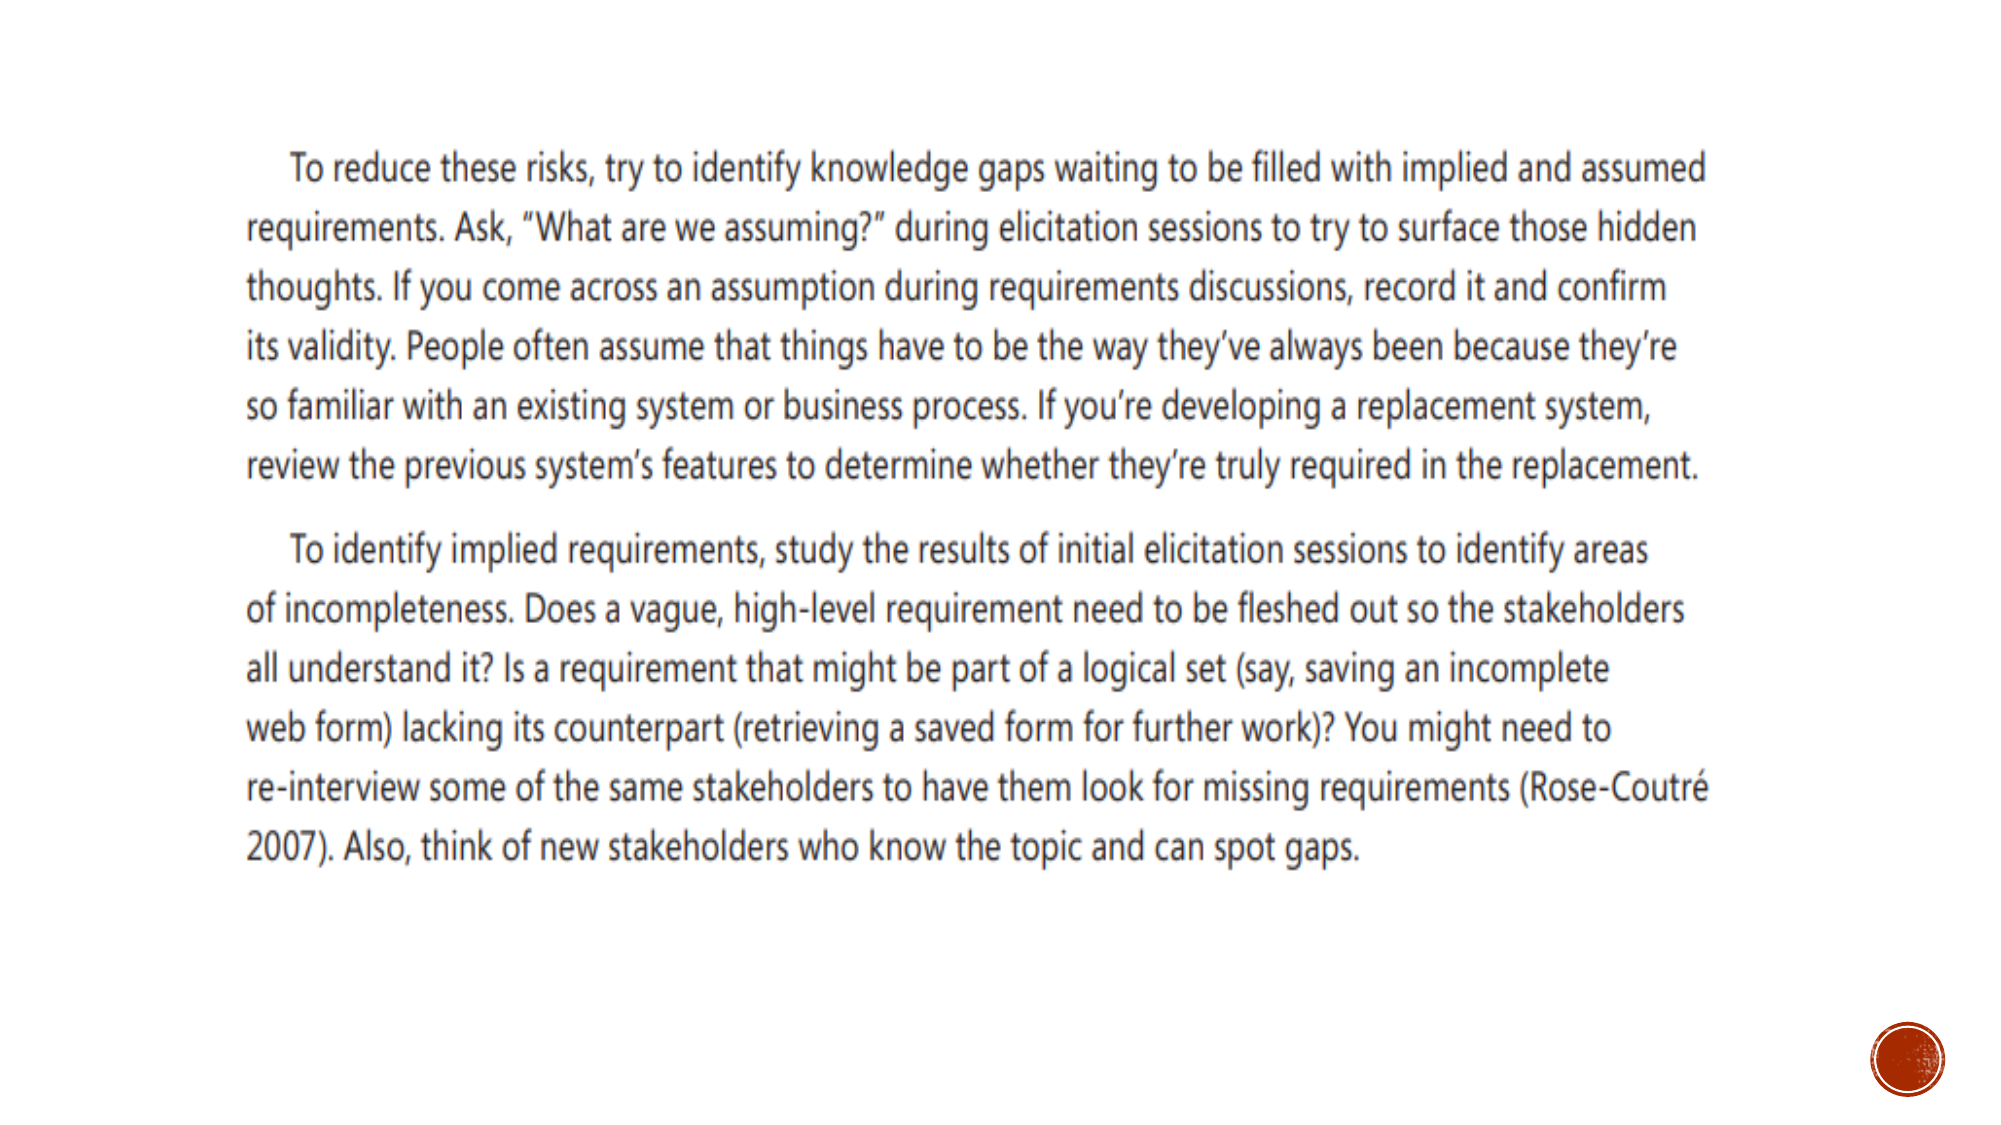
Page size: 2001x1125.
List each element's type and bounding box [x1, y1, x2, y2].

picture [244, 130, 1725, 888]
